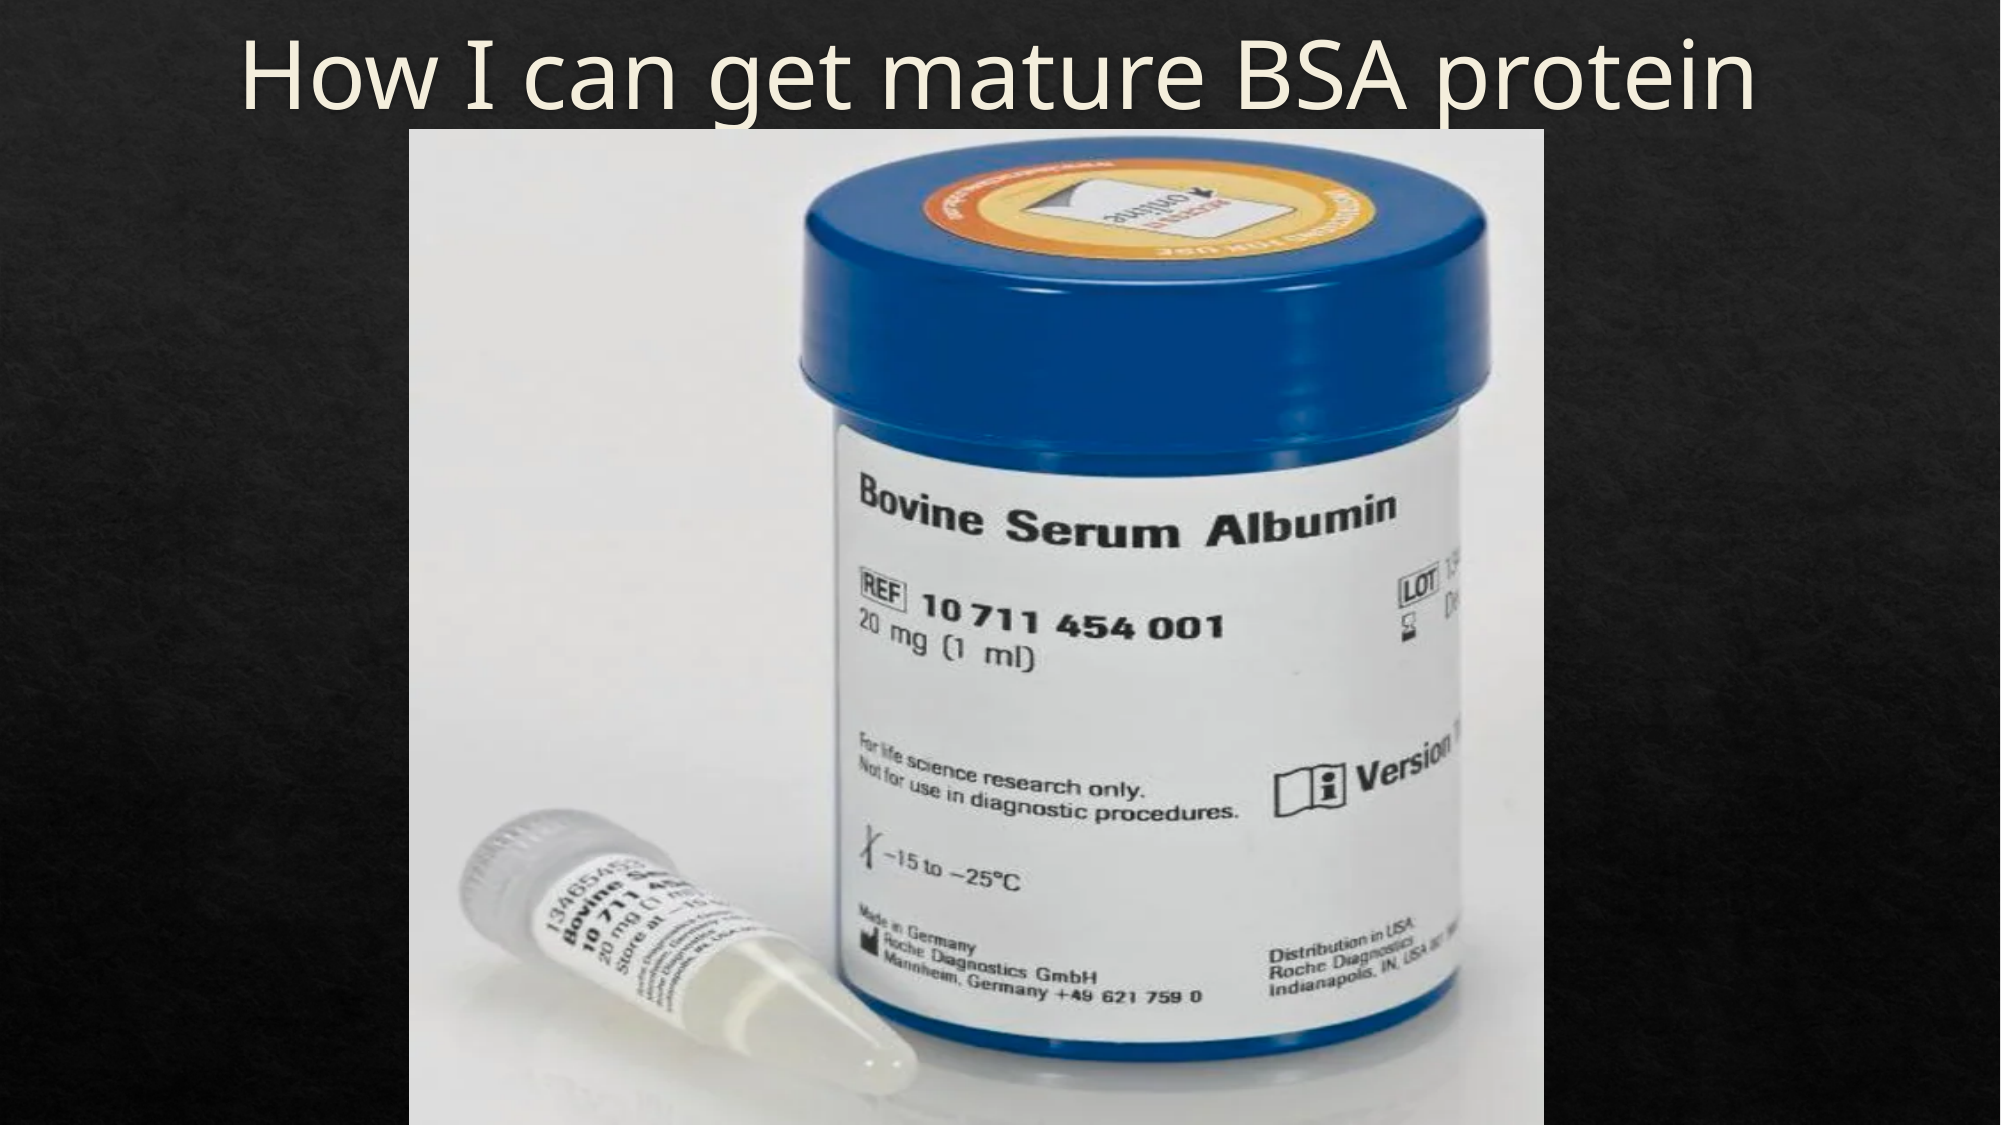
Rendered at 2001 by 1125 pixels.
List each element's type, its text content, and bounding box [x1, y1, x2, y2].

picture [408, 128, 1544, 1125]
title How I can get mature BSA protein [149, 0, 1849, 158]
